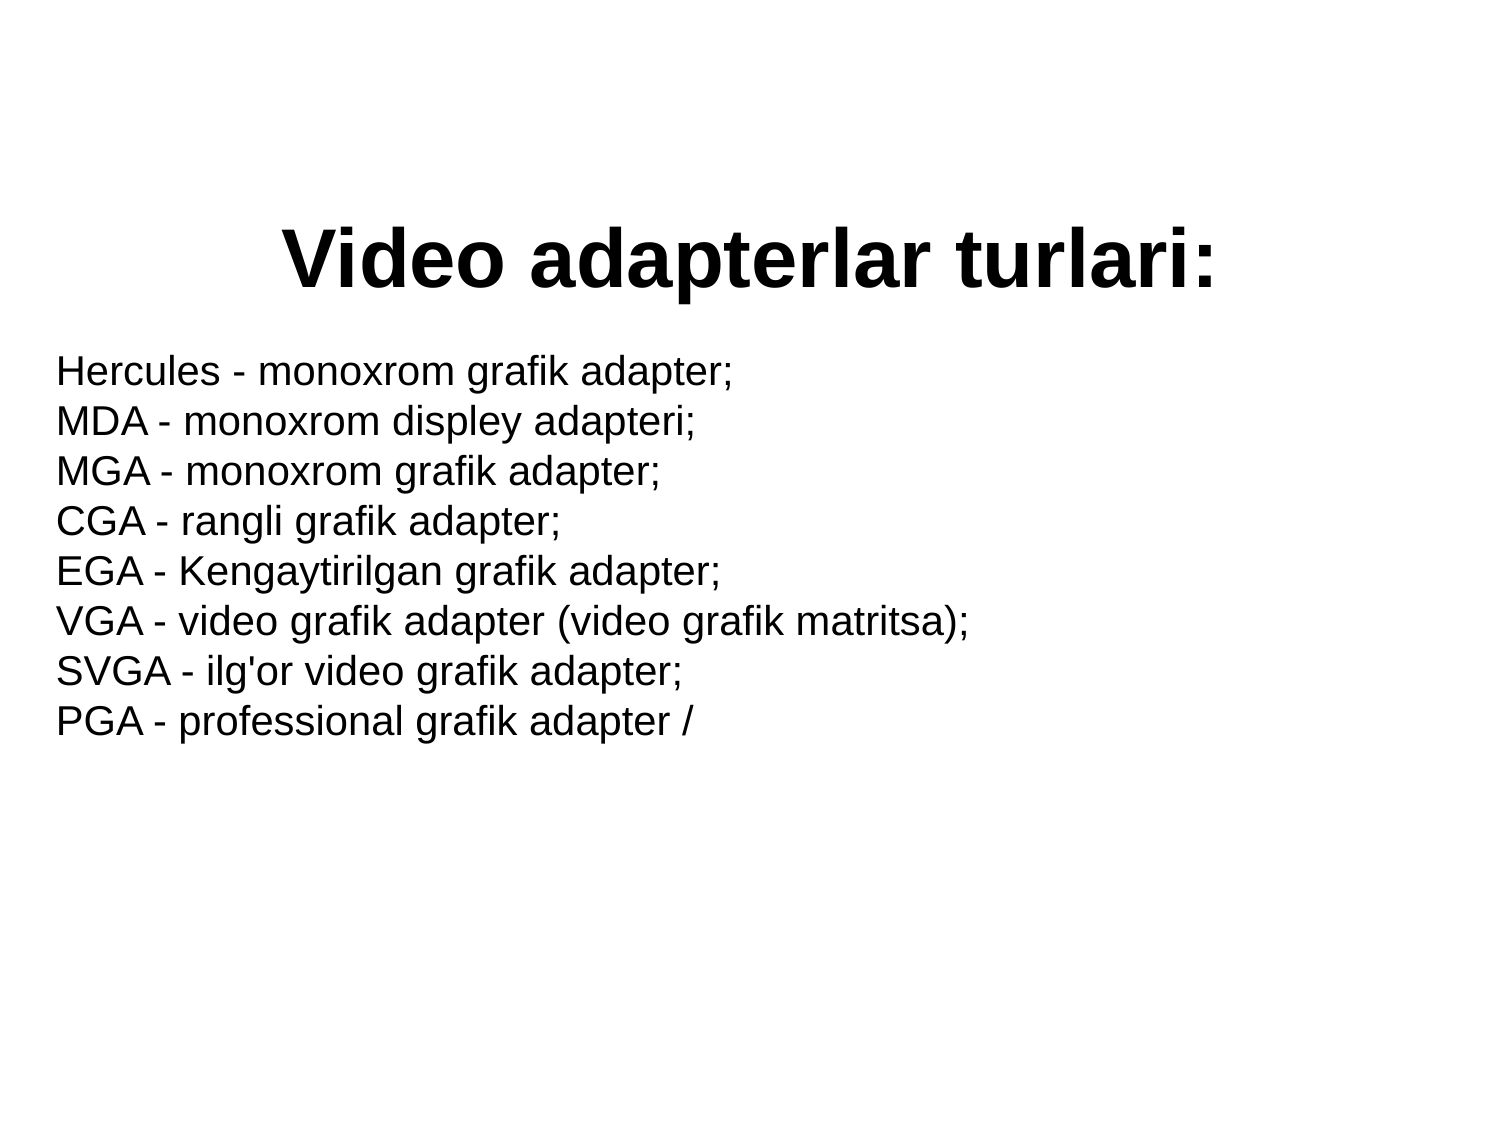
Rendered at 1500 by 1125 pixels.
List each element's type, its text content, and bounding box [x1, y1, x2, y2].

text_box Video adapterlar turlari: Hercules - monoxrom grafik adapter; MDA - monoxrom displey adapteri; MGA - monoxrom grafik adapter; CGA - rangli grafik adapter; EGA - Kengaytirilgan grafik adapter; VGA - video grafik adapter (video grafik matritsa); SVGA - ilg'or video grafik adapter; PGA - professional grafik adapter / [41, 196, 1461, 752]
